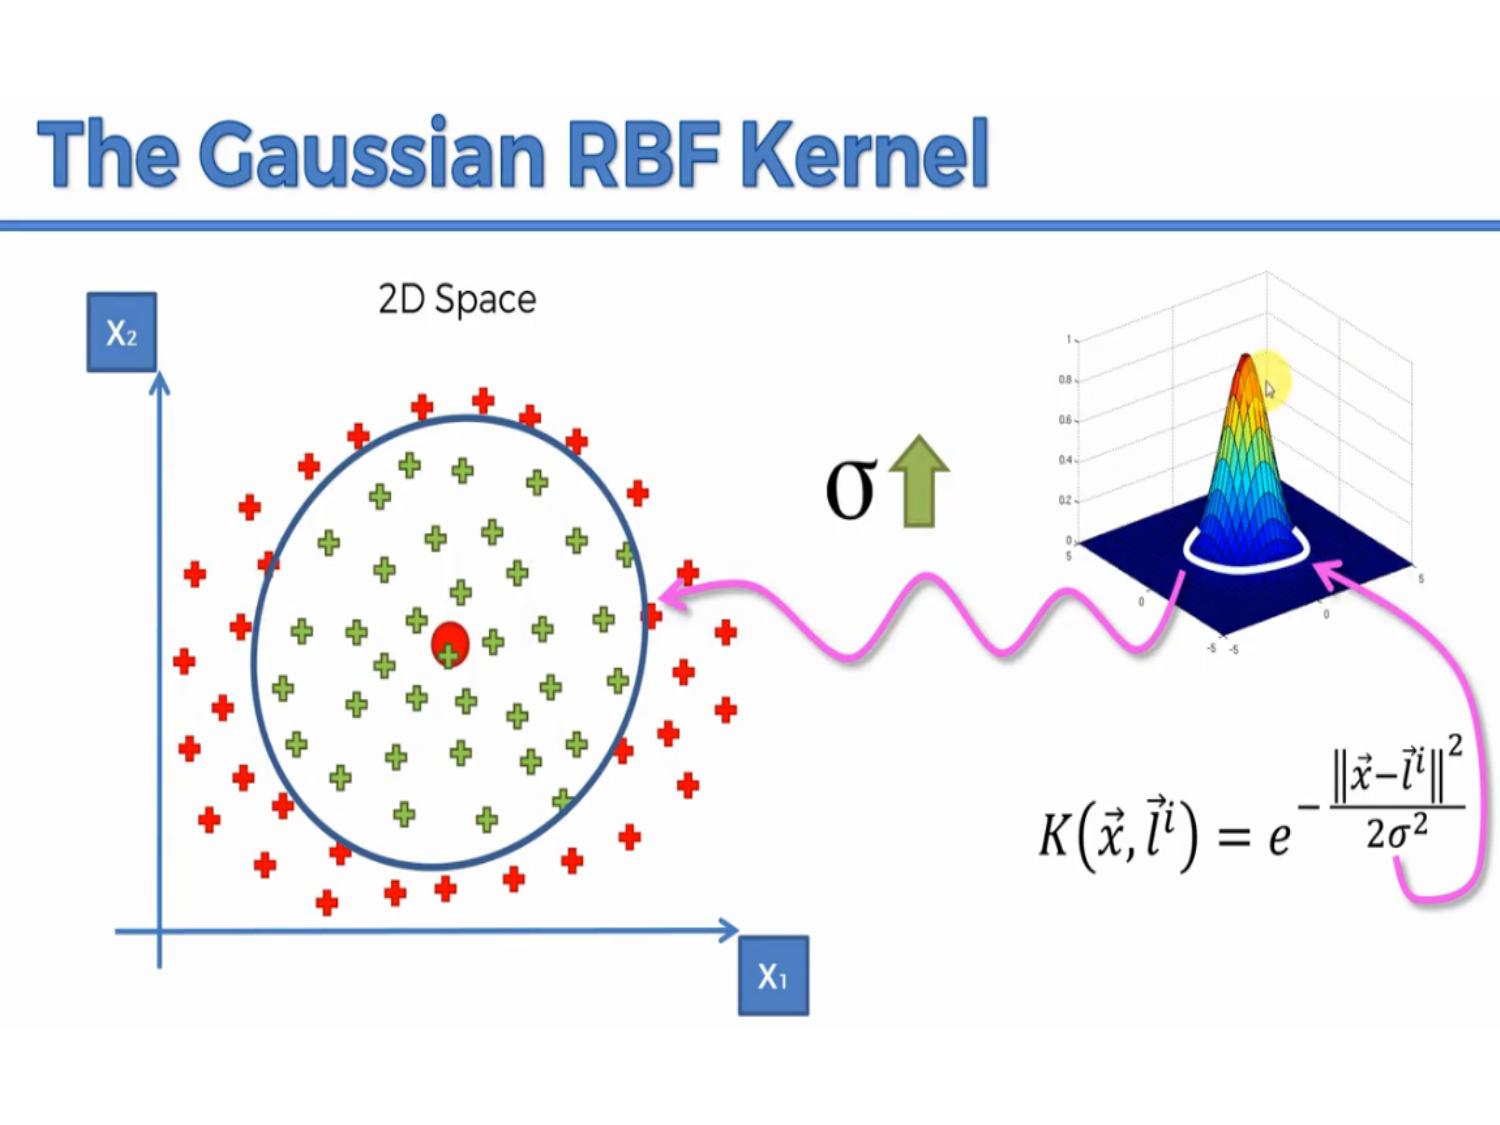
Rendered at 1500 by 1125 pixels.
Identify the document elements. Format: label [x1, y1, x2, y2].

picture [0, 97, 1500, 1028]
